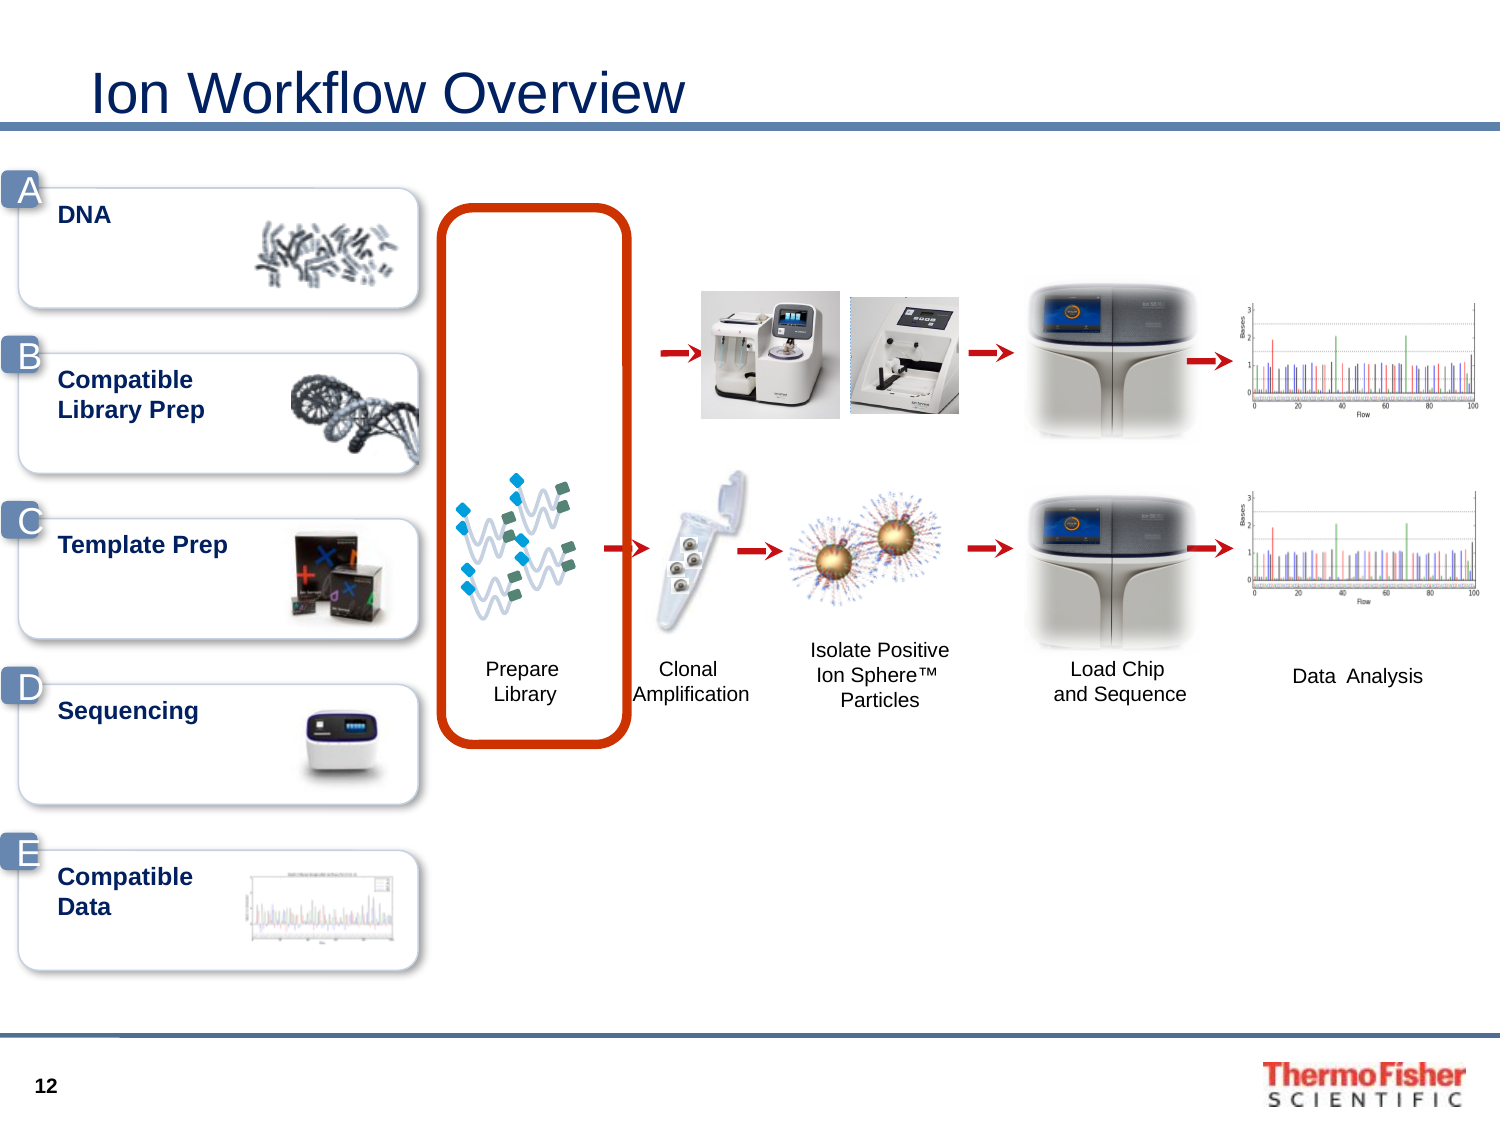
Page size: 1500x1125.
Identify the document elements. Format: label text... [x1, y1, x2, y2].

picture [1237, 490, 1481, 606]
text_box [629, 462, 768, 635]
text_box [441, 207, 627, 745]
text_box [773, 546, 781, 557]
picture [849, 297, 960, 414]
picture [274, 523, 397, 636]
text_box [0, 335, 419, 474]
text_box C [0, 499, 41, 541]
picture [1236, 303, 1480, 419]
title Ion Workflow Overview [74, 0, 1426, 188]
text_box D [0, 665, 41, 706]
text_box Sequencing [17, 683, 419, 806]
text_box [0, 170, 419, 309]
text_box Load Chip and Sequence [1053, 670, 1188, 706]
picture [291, 692, 392, 793]
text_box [787, 489, 942, 607]
text_box Clonal Amplification [632, 655, 750, 706]
picture [1263, 1062, 1466, 1107]
text_box [1001, 346, 1015, 360]
picture [1022, 273, 1202, 446]
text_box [0, 832, 419, 971]
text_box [458, 476, 574, 621]
text_box Template Prep [17, 517, 419, 640]
text_box [1221, 542, 1231, 555]
text_box Data Analysis [1287, 662, 1429, 688]
picture [701, 290, 840, 419]
text_box [1220, 354, 1230, 368]
text_box Isolate Positive Ion Sphere™ Particles [750, 636, 1011, 712]
text_box [1001, 542, 1014, 555]
picture [1022, 485, 1201, 658]
